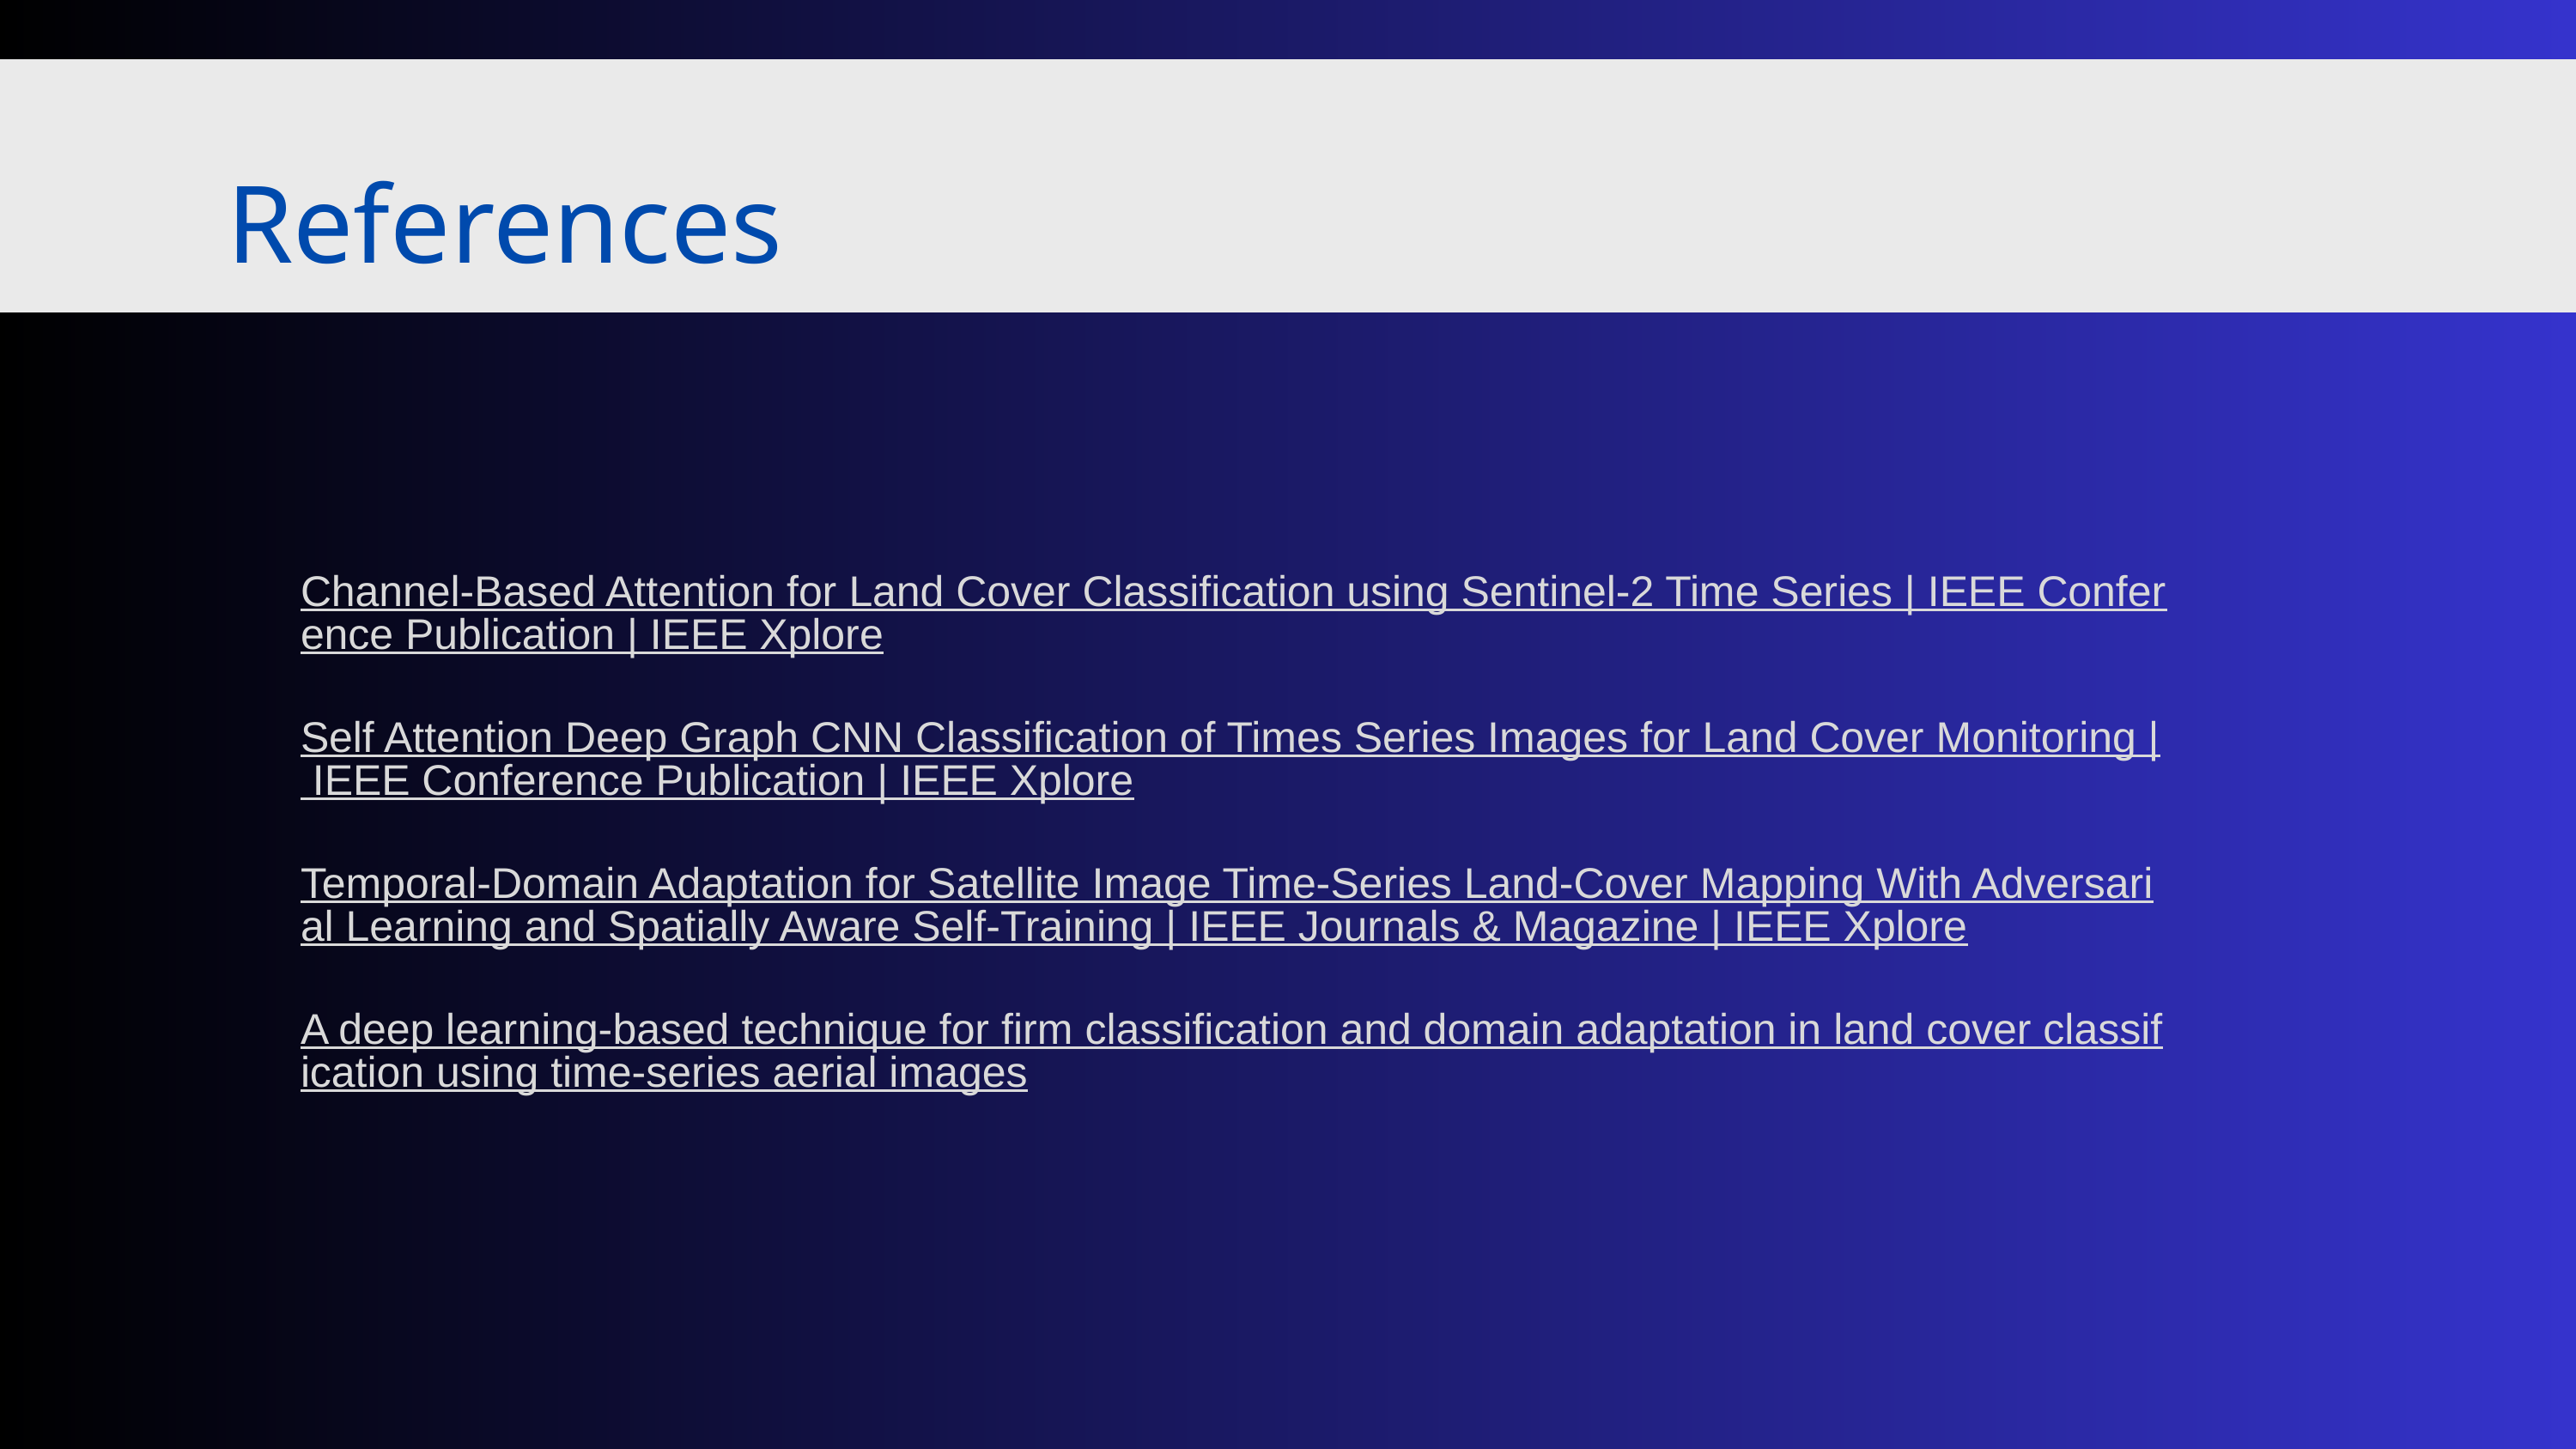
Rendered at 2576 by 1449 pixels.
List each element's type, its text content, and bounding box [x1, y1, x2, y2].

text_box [0, 58, 2576, 312]
text_box Channel-Based Attention for Land Cover Classification using Sentinel-2 Time Series | IEEE Conference Publication | IEEE Xplore Self Attention Deep Graph CNN Classification of Times Series Images for Land Cover Monitoring | IEEE Conference Publication | IEEE Xplore Temporal-Domain Adaptation for Satellite Image Time-Series Land-Cover Mapping With Adversarial Learning and Spatially Aware Self-Training | IEEE Journals & Magazine | IEEE Xplore A deep learning-based technique for firm classification and domain adaptation in land cover classification using time-series aerial images [300, 563, 2168, 925]
